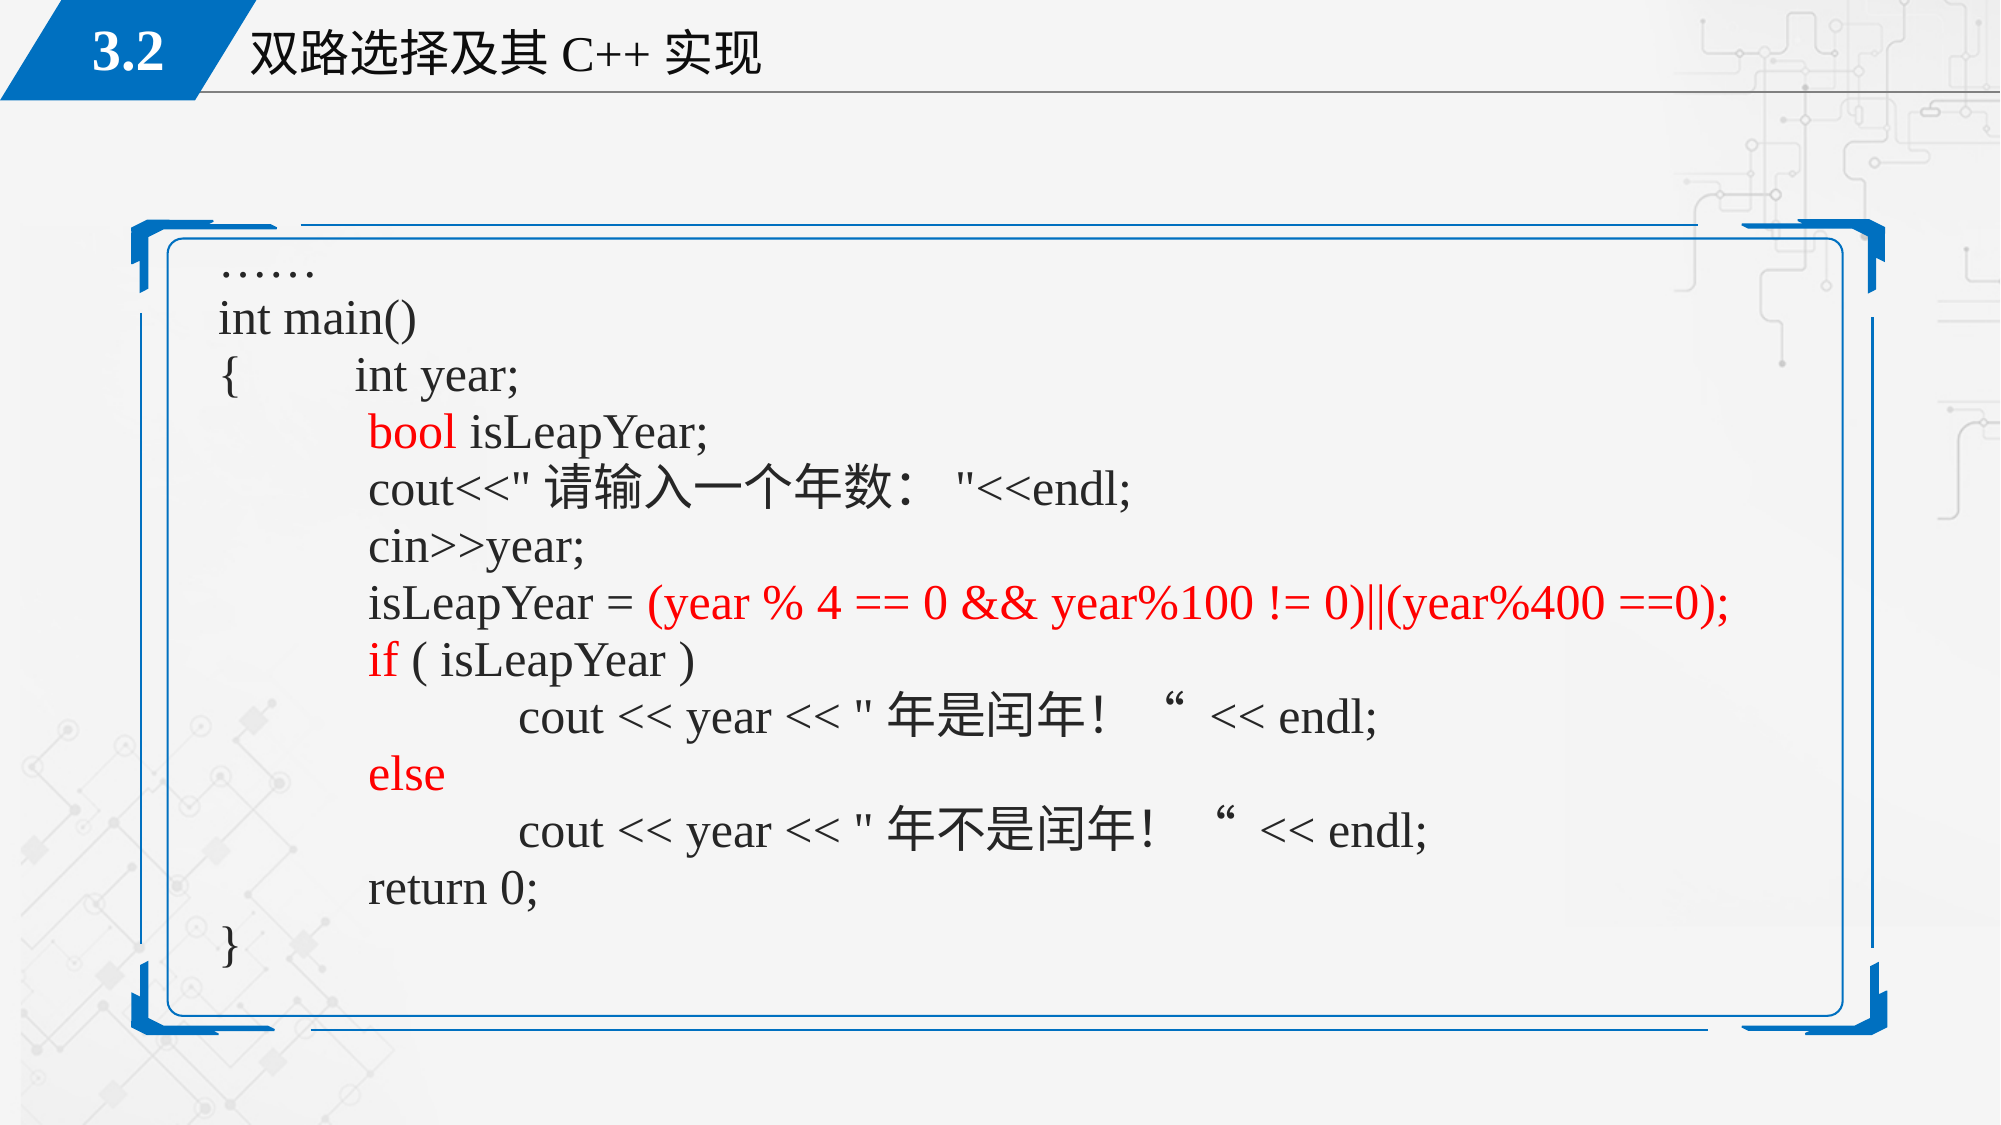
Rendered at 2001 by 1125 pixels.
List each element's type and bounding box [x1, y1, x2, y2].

picture [0, 0, 60, 98]
picture [0, 0, 2001, 1125]
text_box [132, 220, 1887, 1035]
